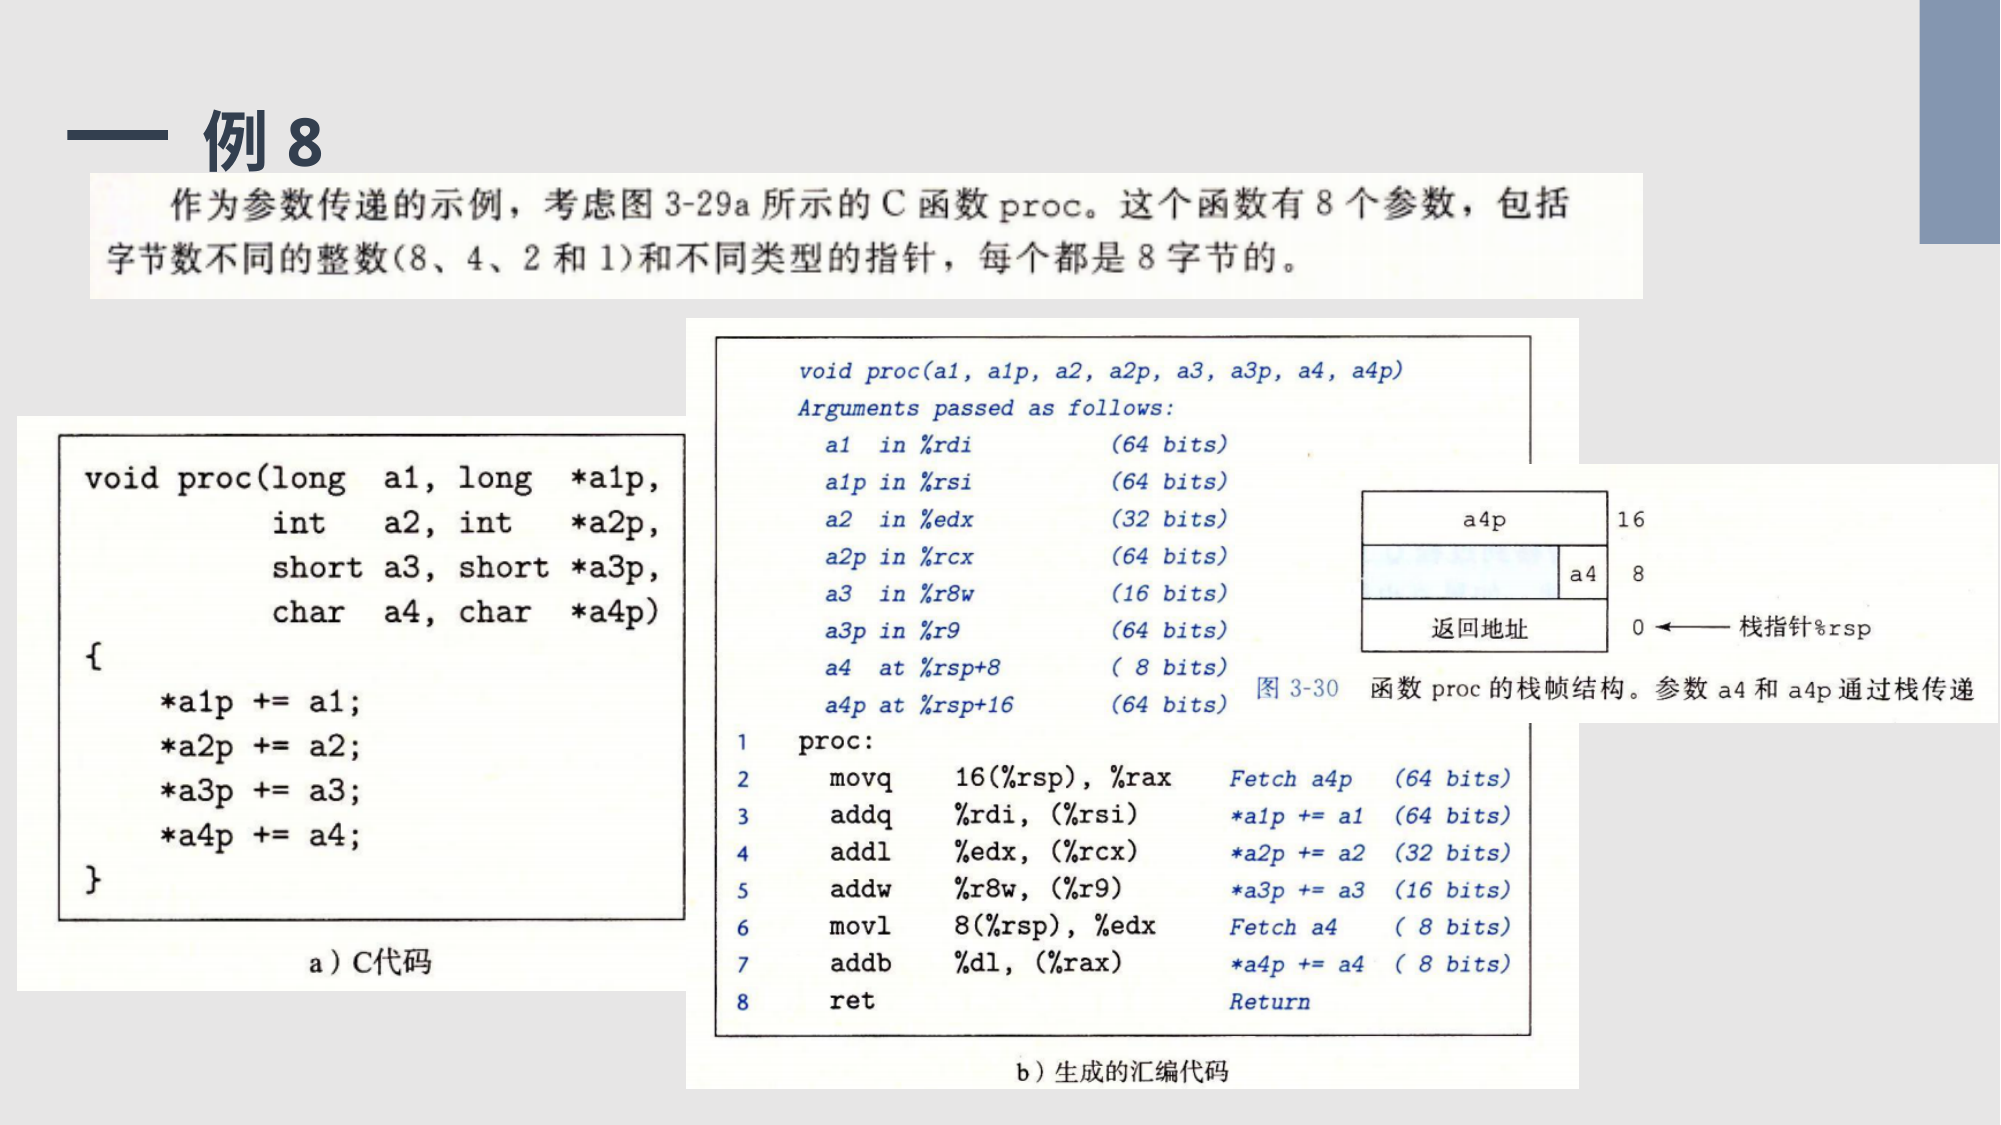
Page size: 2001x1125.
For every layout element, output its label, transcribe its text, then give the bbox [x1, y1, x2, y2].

title 例8 [187, 99, 1823, 191]
picture [17, 318, 1998, 1090]
picture [90, 173, 1643, 299]
